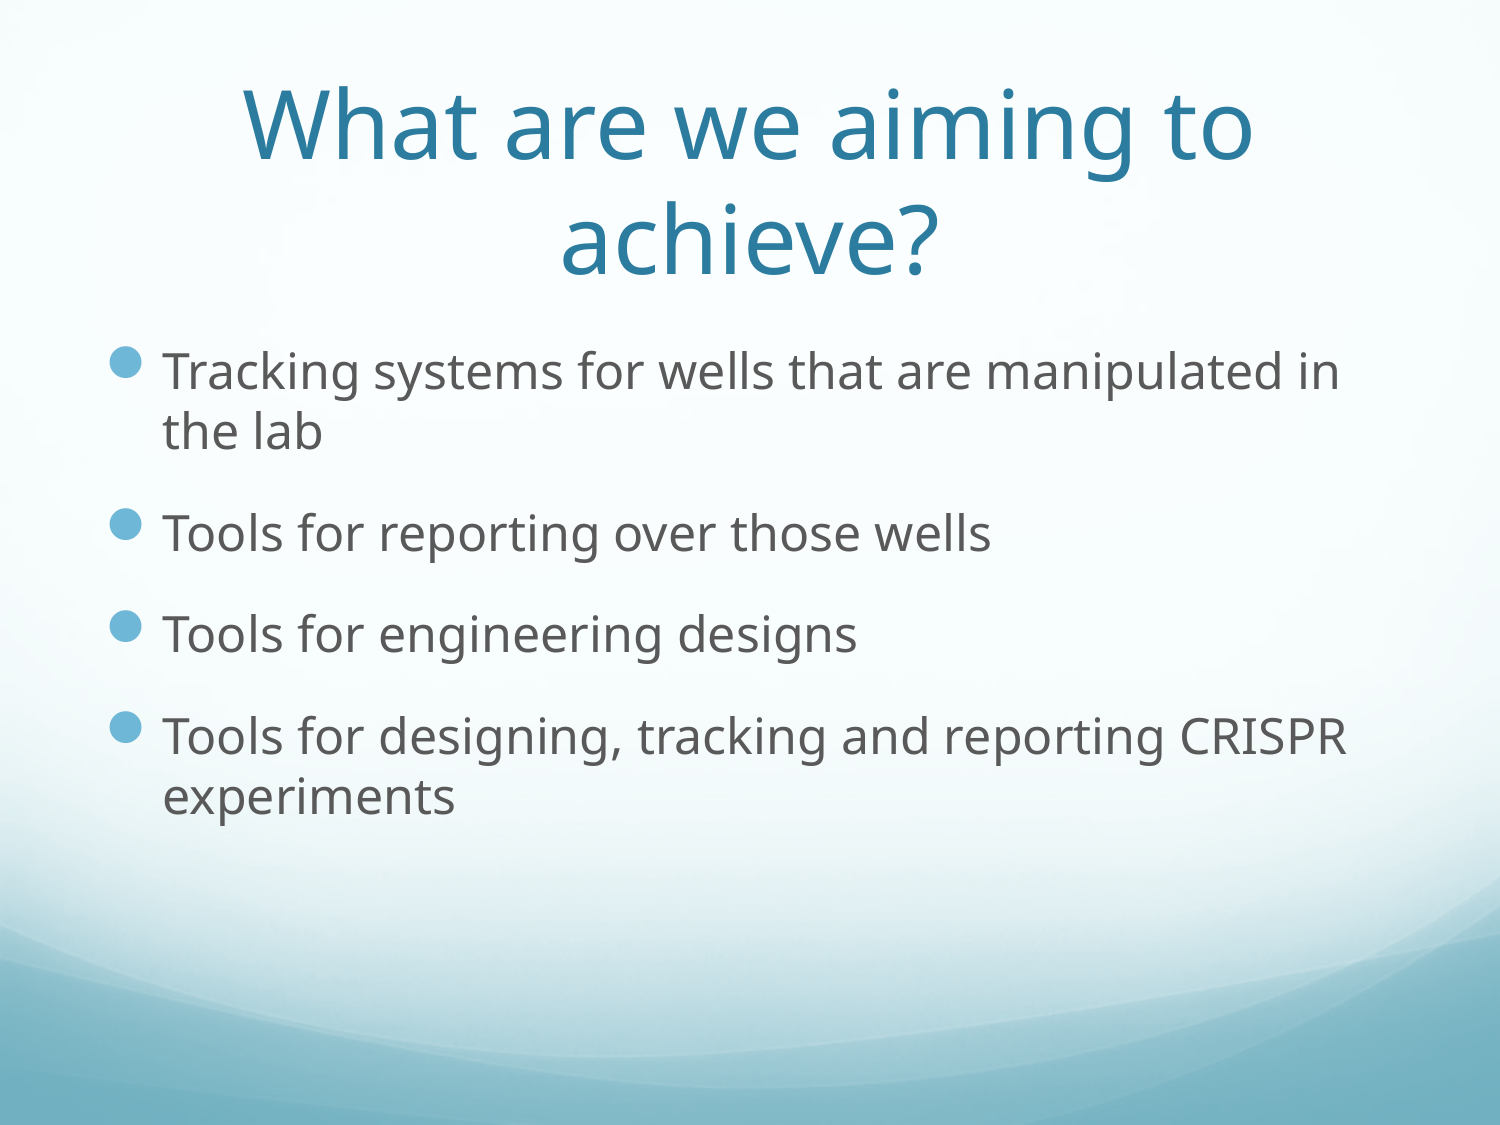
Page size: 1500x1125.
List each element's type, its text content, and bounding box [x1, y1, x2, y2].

list Tracking systems for wells that are manipulated in the lab Tools for reporting over those wells Tools for engineering designs Tools for designing, tracking and reporting CRISPR experiments [90, 331, 1410, 1045]
title What are we aiming to achieve? [90, 82, 1410, 302]
